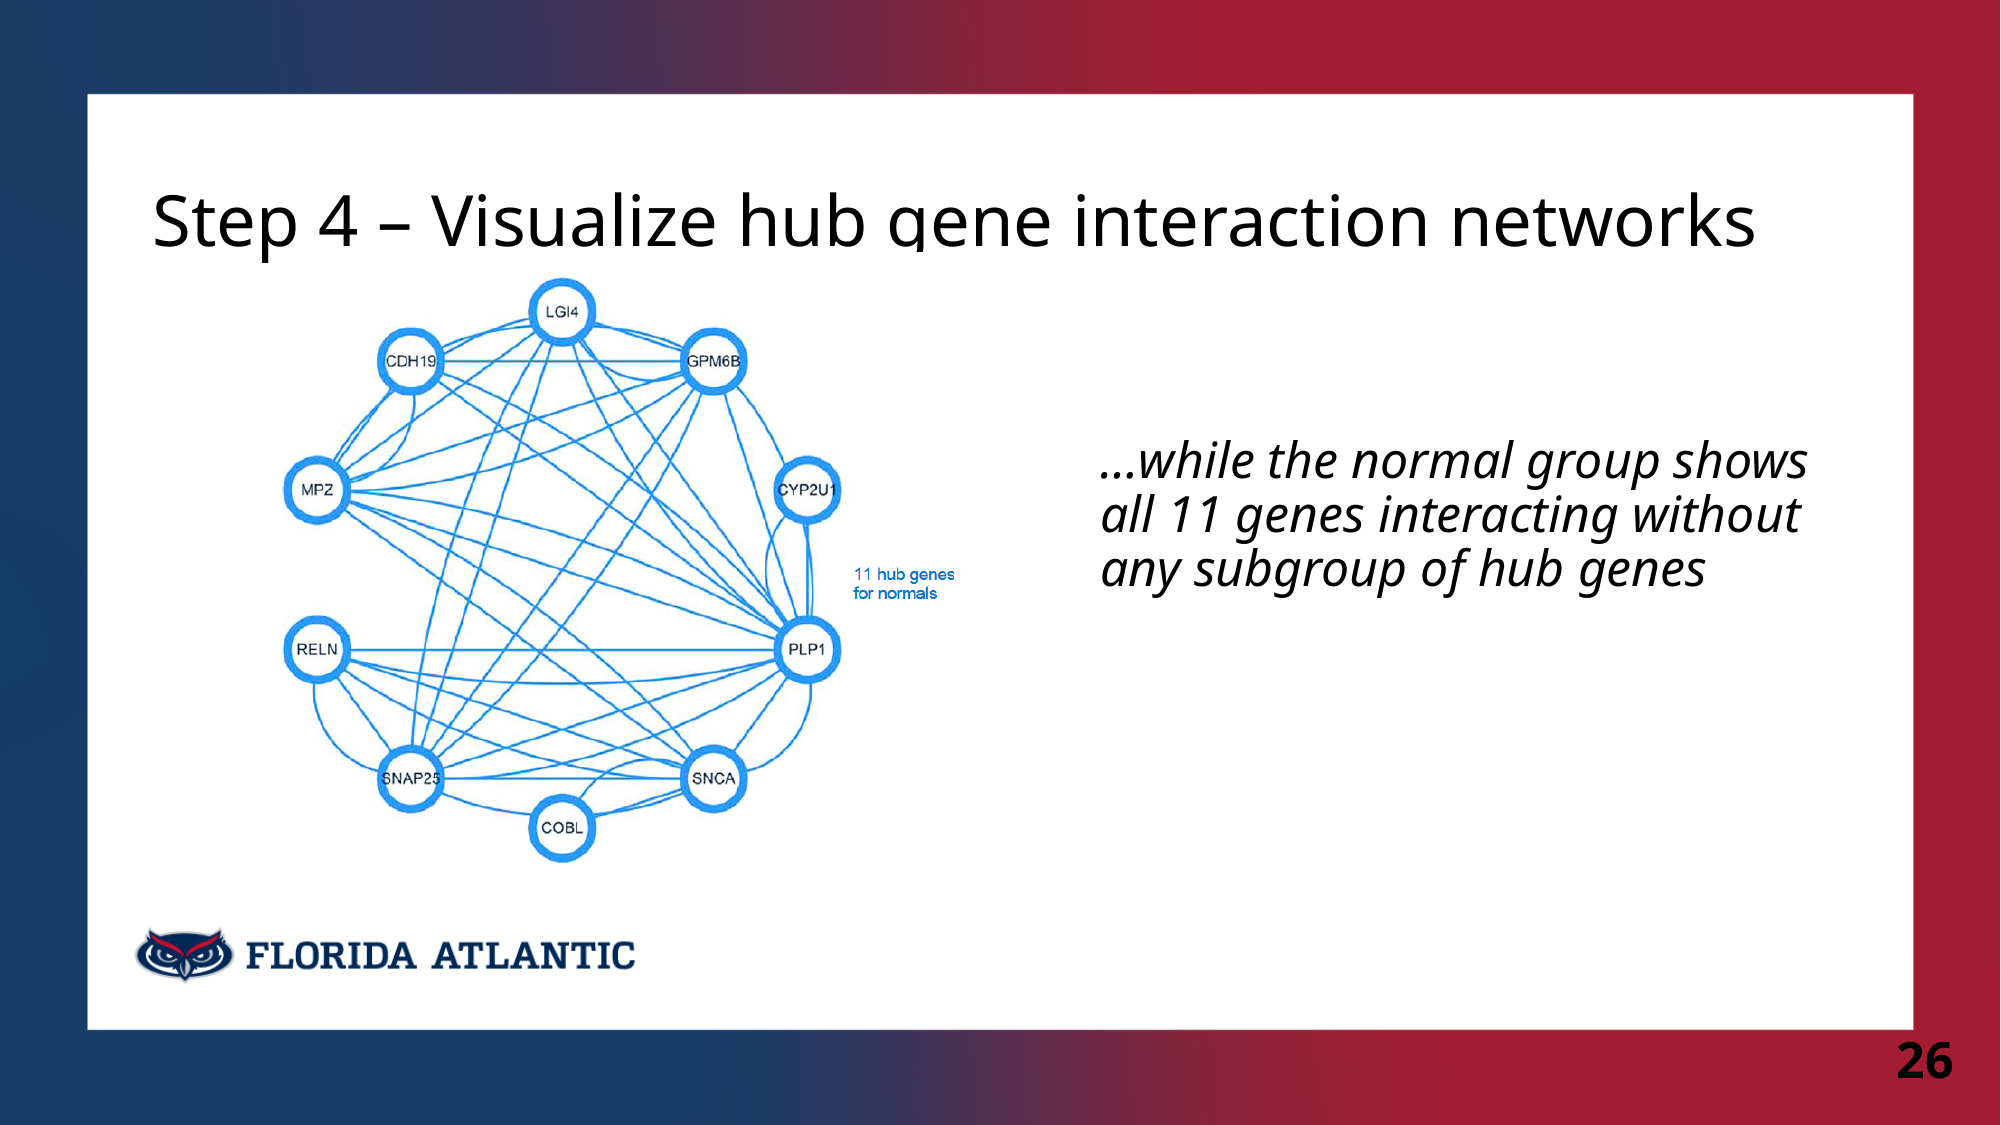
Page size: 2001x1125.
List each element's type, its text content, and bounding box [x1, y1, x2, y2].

list …while the normal group shows all 11 genes interacting without any subgroup of hub genes [1085, 427, 1882, 935]
picture [0, 0, 2001, 1125]
slide_number 26 [1881, 1032, 2000, 1093]
title Step 4 – Visualize hub gene interaction networks [137, 155, 1863, 292]
